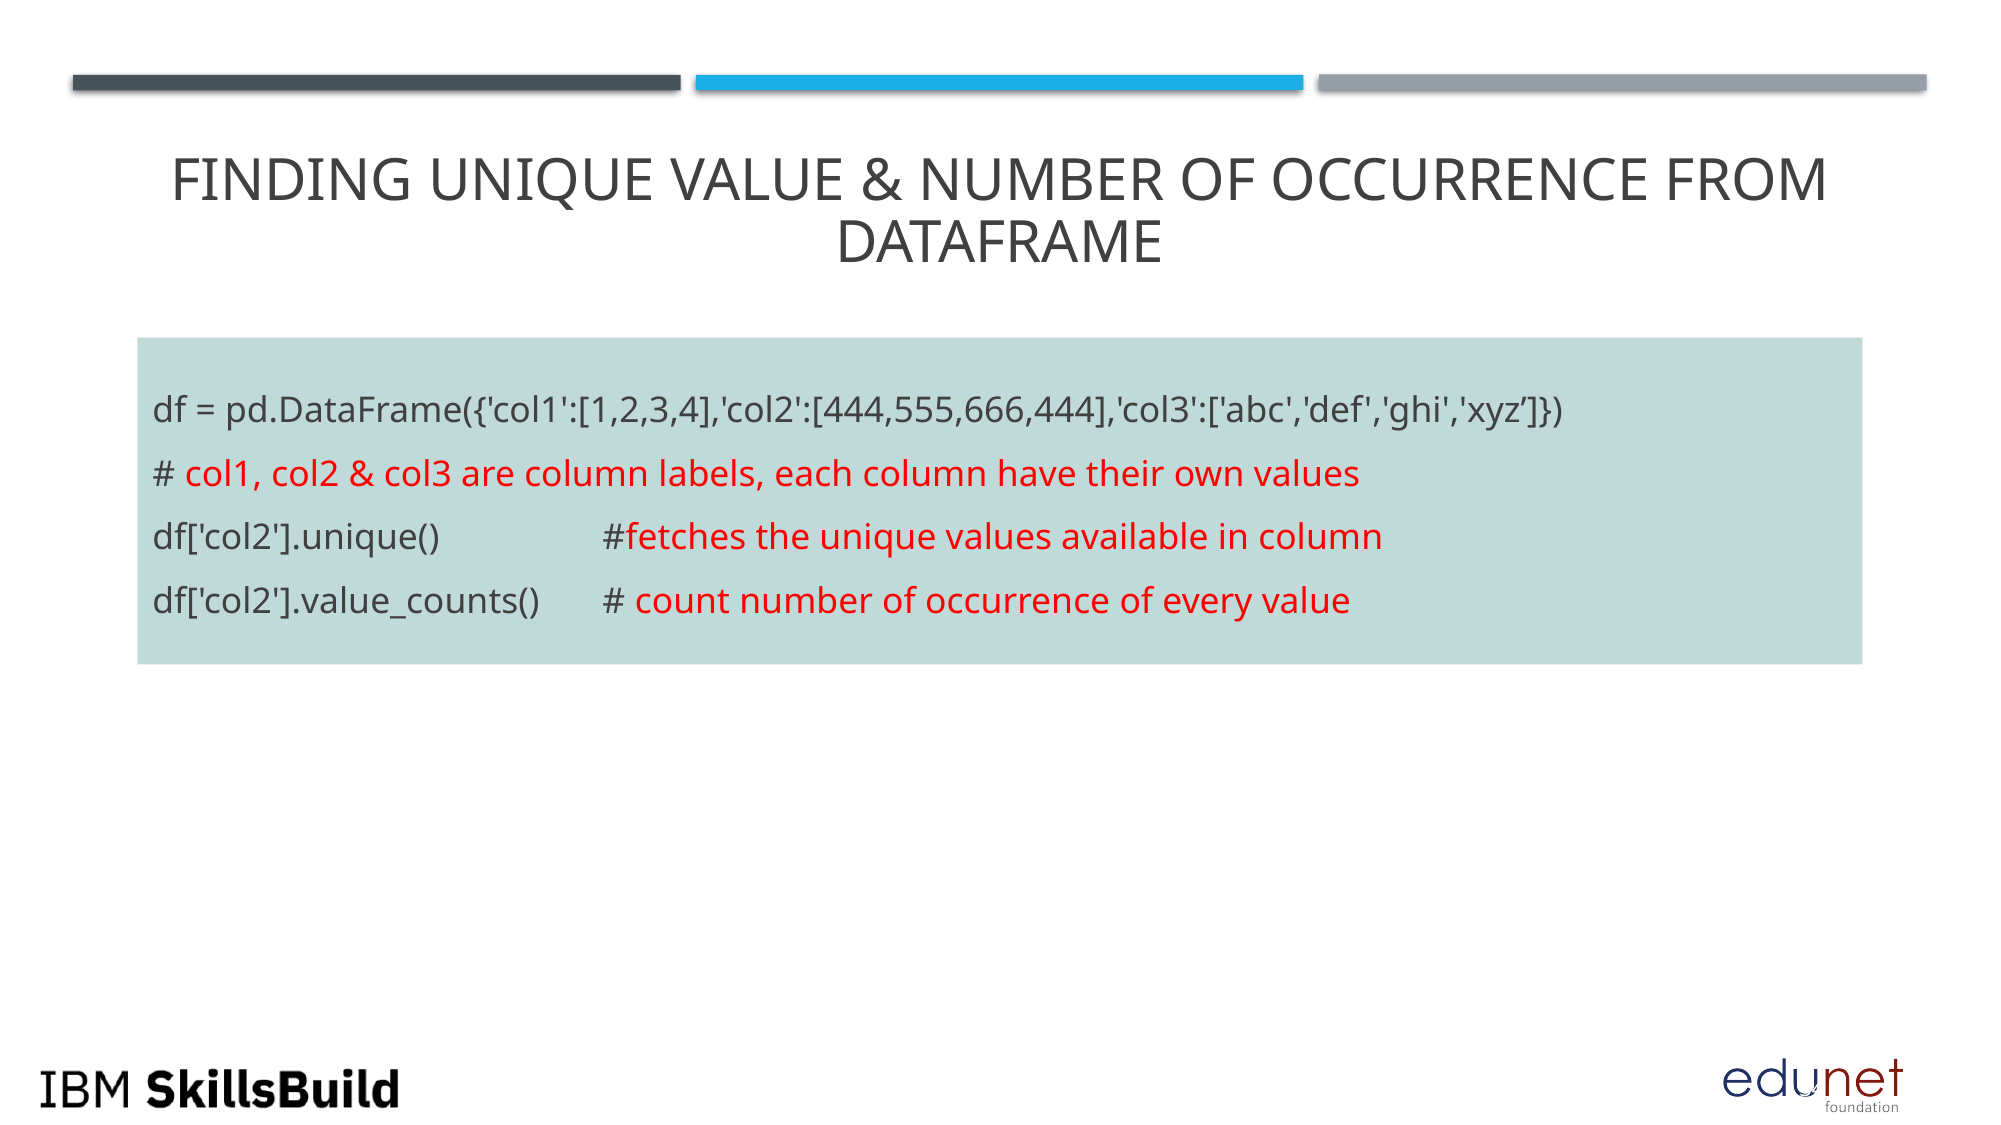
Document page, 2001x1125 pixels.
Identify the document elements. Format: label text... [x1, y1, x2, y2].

title Finding unique value & number of occurrence from Dataframe [95, 115, 1905, 311]
slide_number 34 [1624, 1059, 1840, 1120]
picture [14, 1047, 419, 1125]
picture [1719, 1056, 1905, 1116]
list df = pd.DataFrame({'col1':[1,2,3,4],'col2':[444,555,666,444],'col3':['abc','def','ghi','xyz’]}) # col1, col2 & col3 are column labels, each column have their own values df['col2'].unique() #fetches the unique values available in column df['col2'].value_counts() # count number of occurrence of every value [137, 337, 1863, 665]
